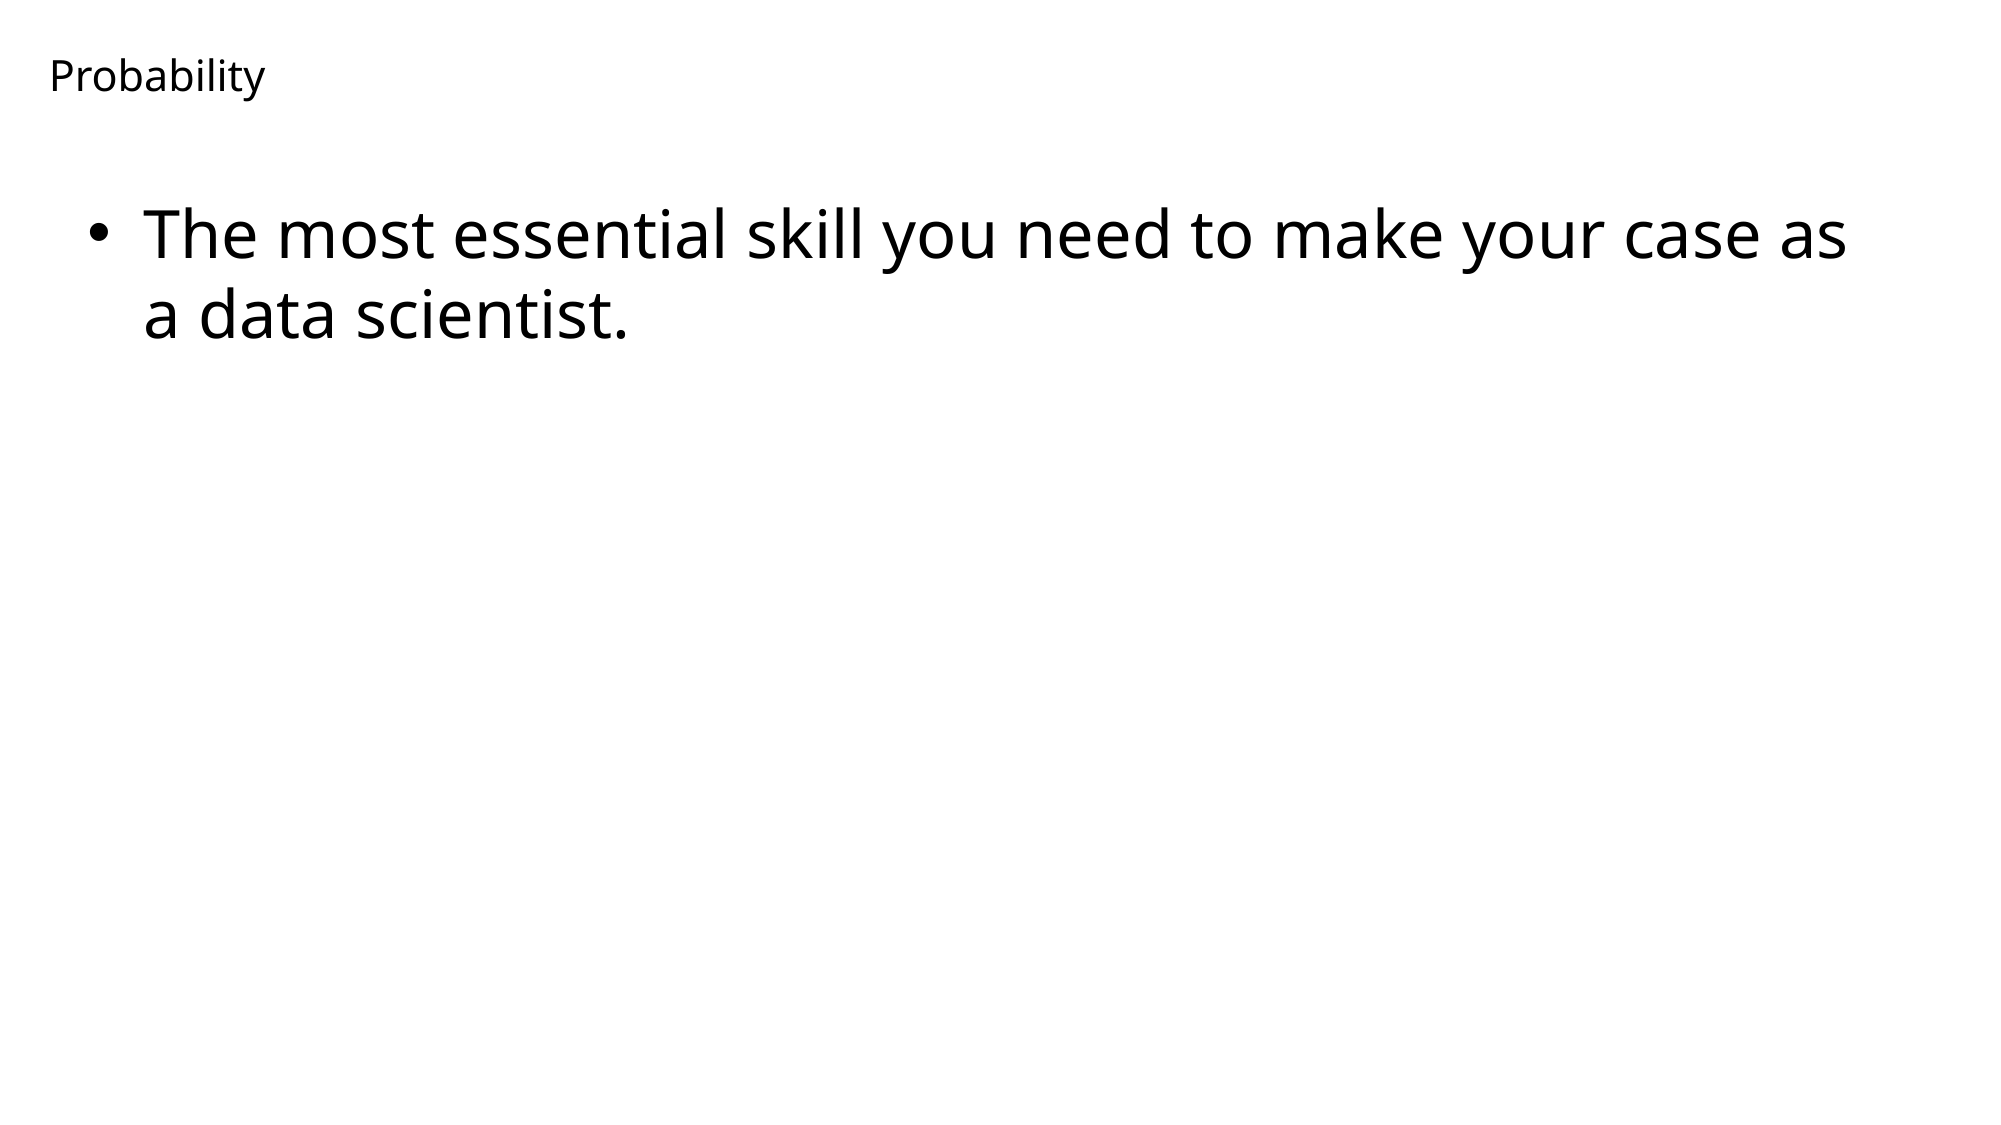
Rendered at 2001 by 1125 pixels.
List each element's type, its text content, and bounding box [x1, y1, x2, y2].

list The most essential skill you need to make your case as a data scientist. [72, 184, 1873, 927]
title Probability [0, 0, 1900, 109]
